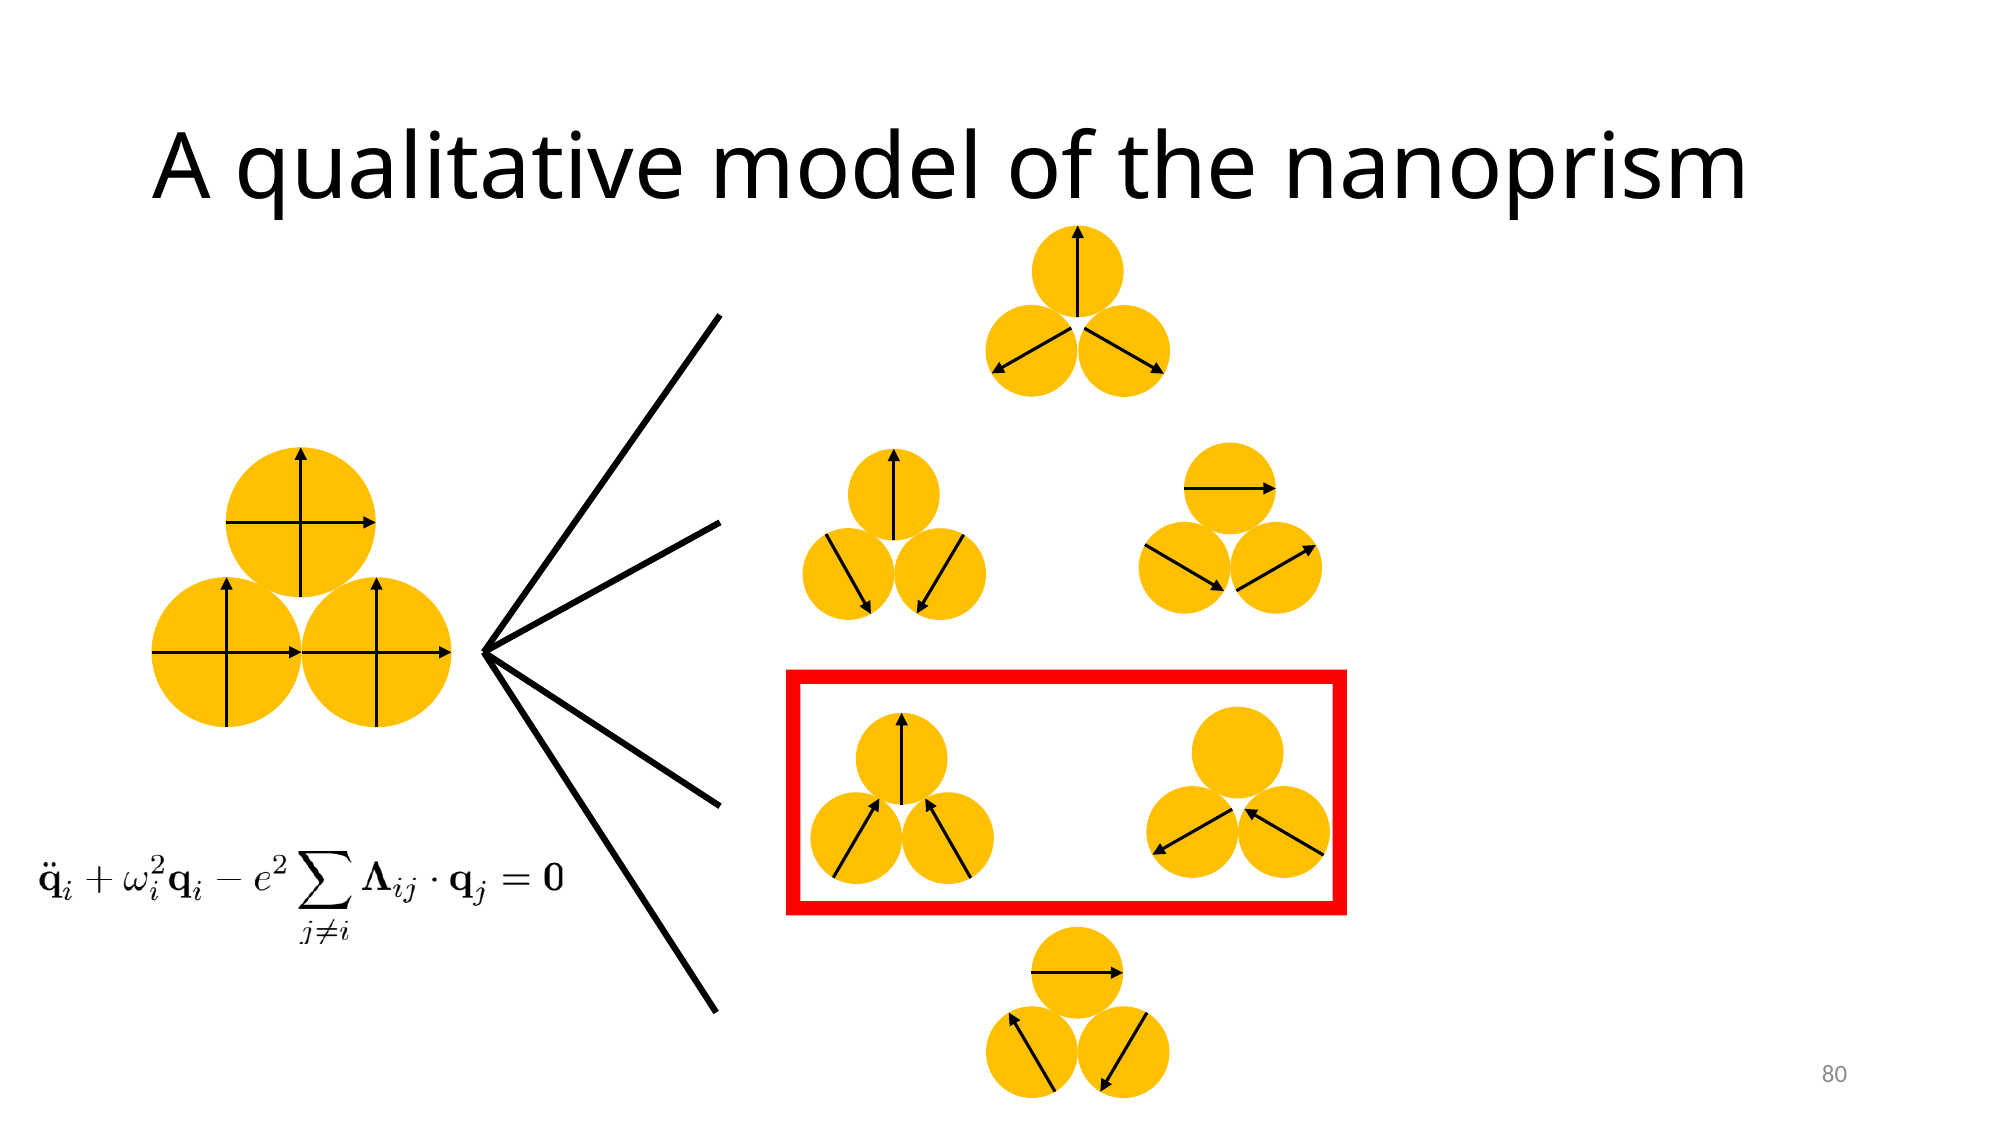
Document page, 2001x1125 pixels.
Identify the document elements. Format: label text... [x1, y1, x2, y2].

text_box [1038, 330, 1078, 350]
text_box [483, 314, 721, 522]
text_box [483, 652, 717, 1013]
slide_number 79 [1412, 1042, 1863, 1103]
text_box [1077, 1005, 1145, 1052]
text_box [150, 576, 301, 728]
text_box [809, 791, 902, 885]
text_box [1078, 304, 1171, 398]
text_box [483, 522, 721, 652]
text_box [802, 527, 894, 621]
text_box [1138, 568, 1225, 615]
text_box [901, 791, 995, 885]
text_box [1144, 521, 1230, 567]
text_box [717, 652, 721, 807]
text_box [1229, 568, 1323, 615]
text_box [1145, 785, 1238, 879]
text_box [1190, 568, 1230, 591]
text_box [786, 669, 1347, 916]
text_box [1237, 785, 1331, 854]
text_box [1183, 442, 1277, 535]
text_box [1138, 545, 1178, 567]
text_box [847, 448, 941, 542]
title A qualitative model of the nanoprism [137, 59, 1863, 278]
text_box [1237, 833, 1324, 879]
text_box [225, 446, 377, 598]
text_box [985, 351, 1078, 398]
text_box [300, 576, 453, 728]
text_box [1030, 926, 1124, 1020]
text_box [985, 1005, 1078, 1099]
text_box [1031, 225, 1077, 318]
text_box [893, 527, 987, 621]
text_box [1229, 521, 1323, 567]
text_box [985, 304, 1072, 350]
text_box [1191, 706, 1285, 799]
text_box [855, 712, 949, 806]
picture [38, 850, 563, 944]
text_box [1077, 1012, 1171, 1099]
text_box [1078, 225, 1125, 318]
